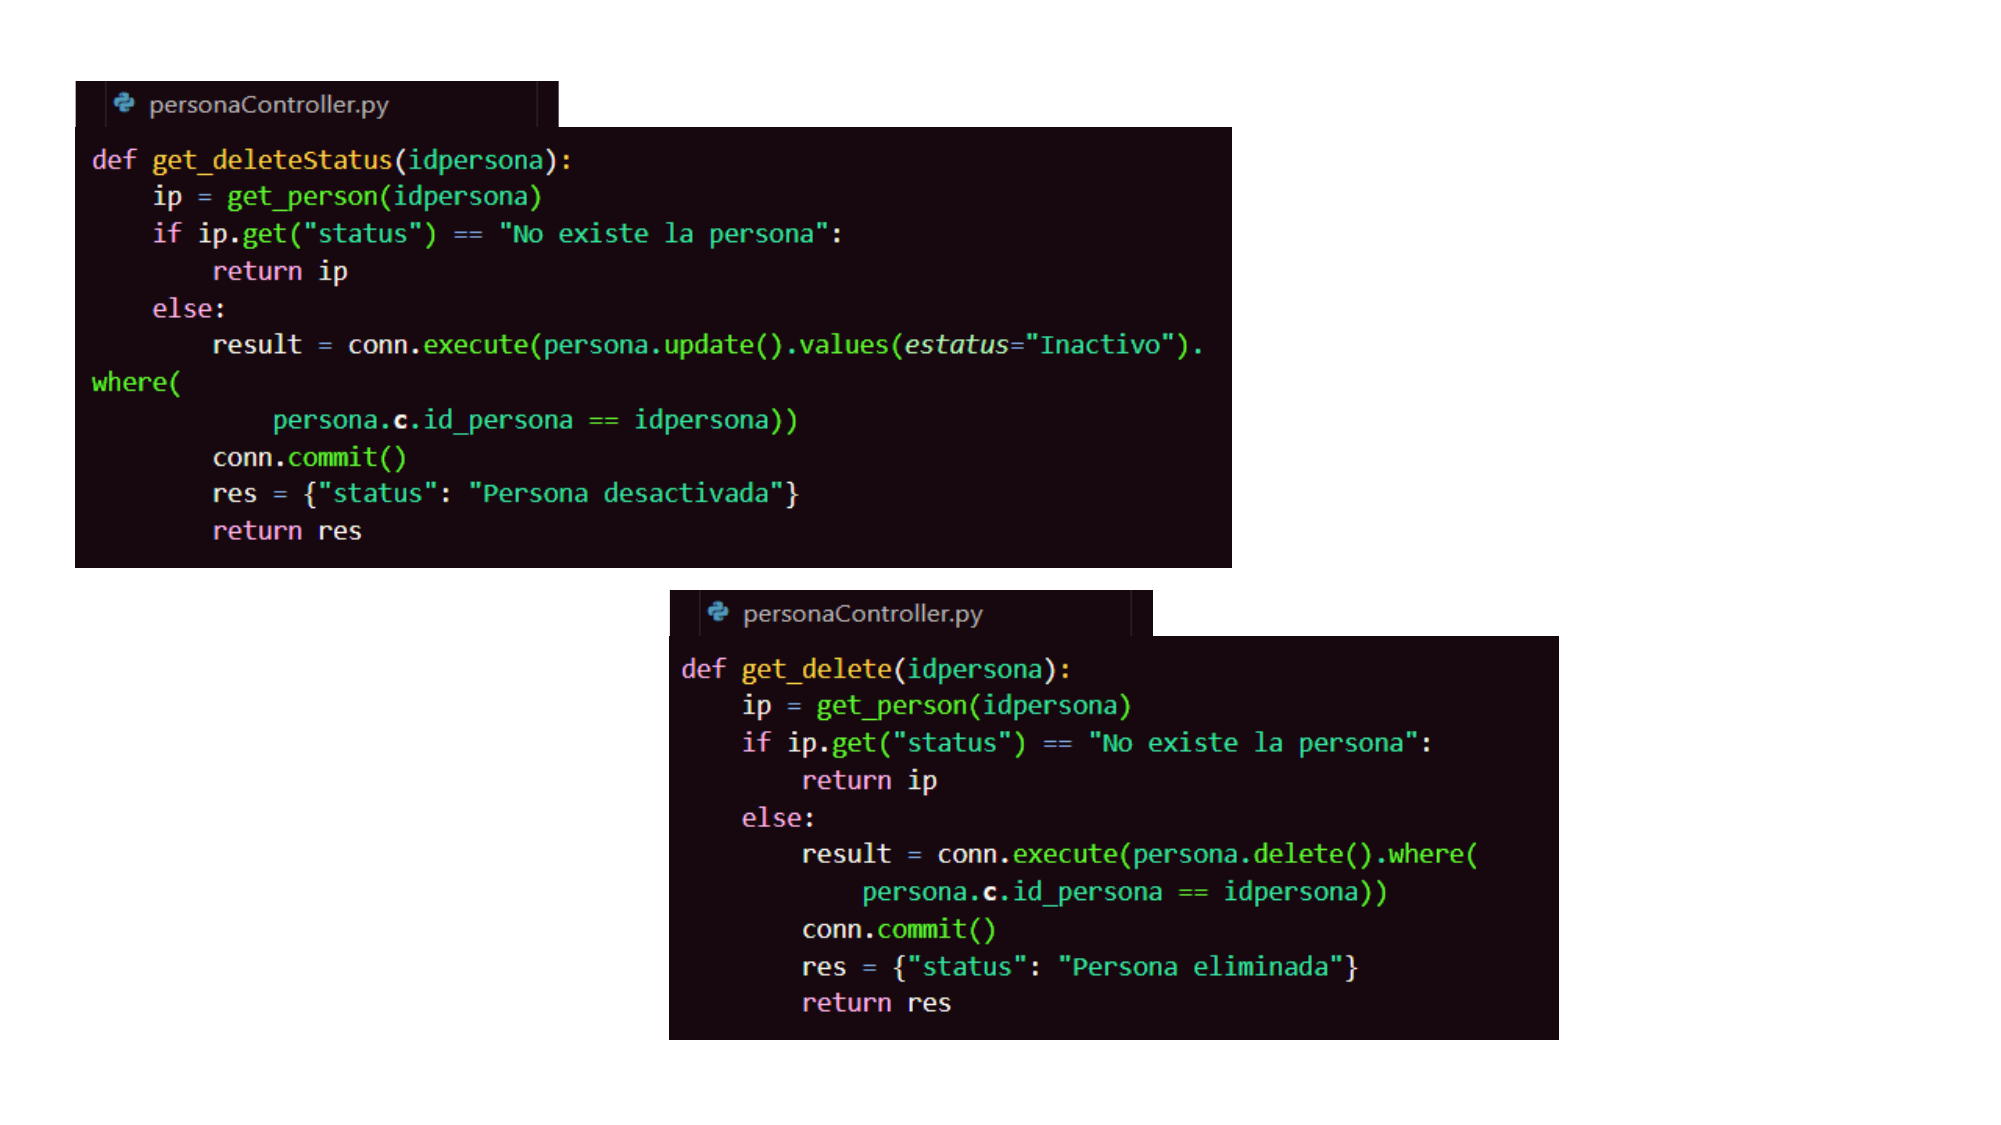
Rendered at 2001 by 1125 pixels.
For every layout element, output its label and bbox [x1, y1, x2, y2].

picture [669, 590, 1560, 1040]
picture [75, 81, 1233, 568]
